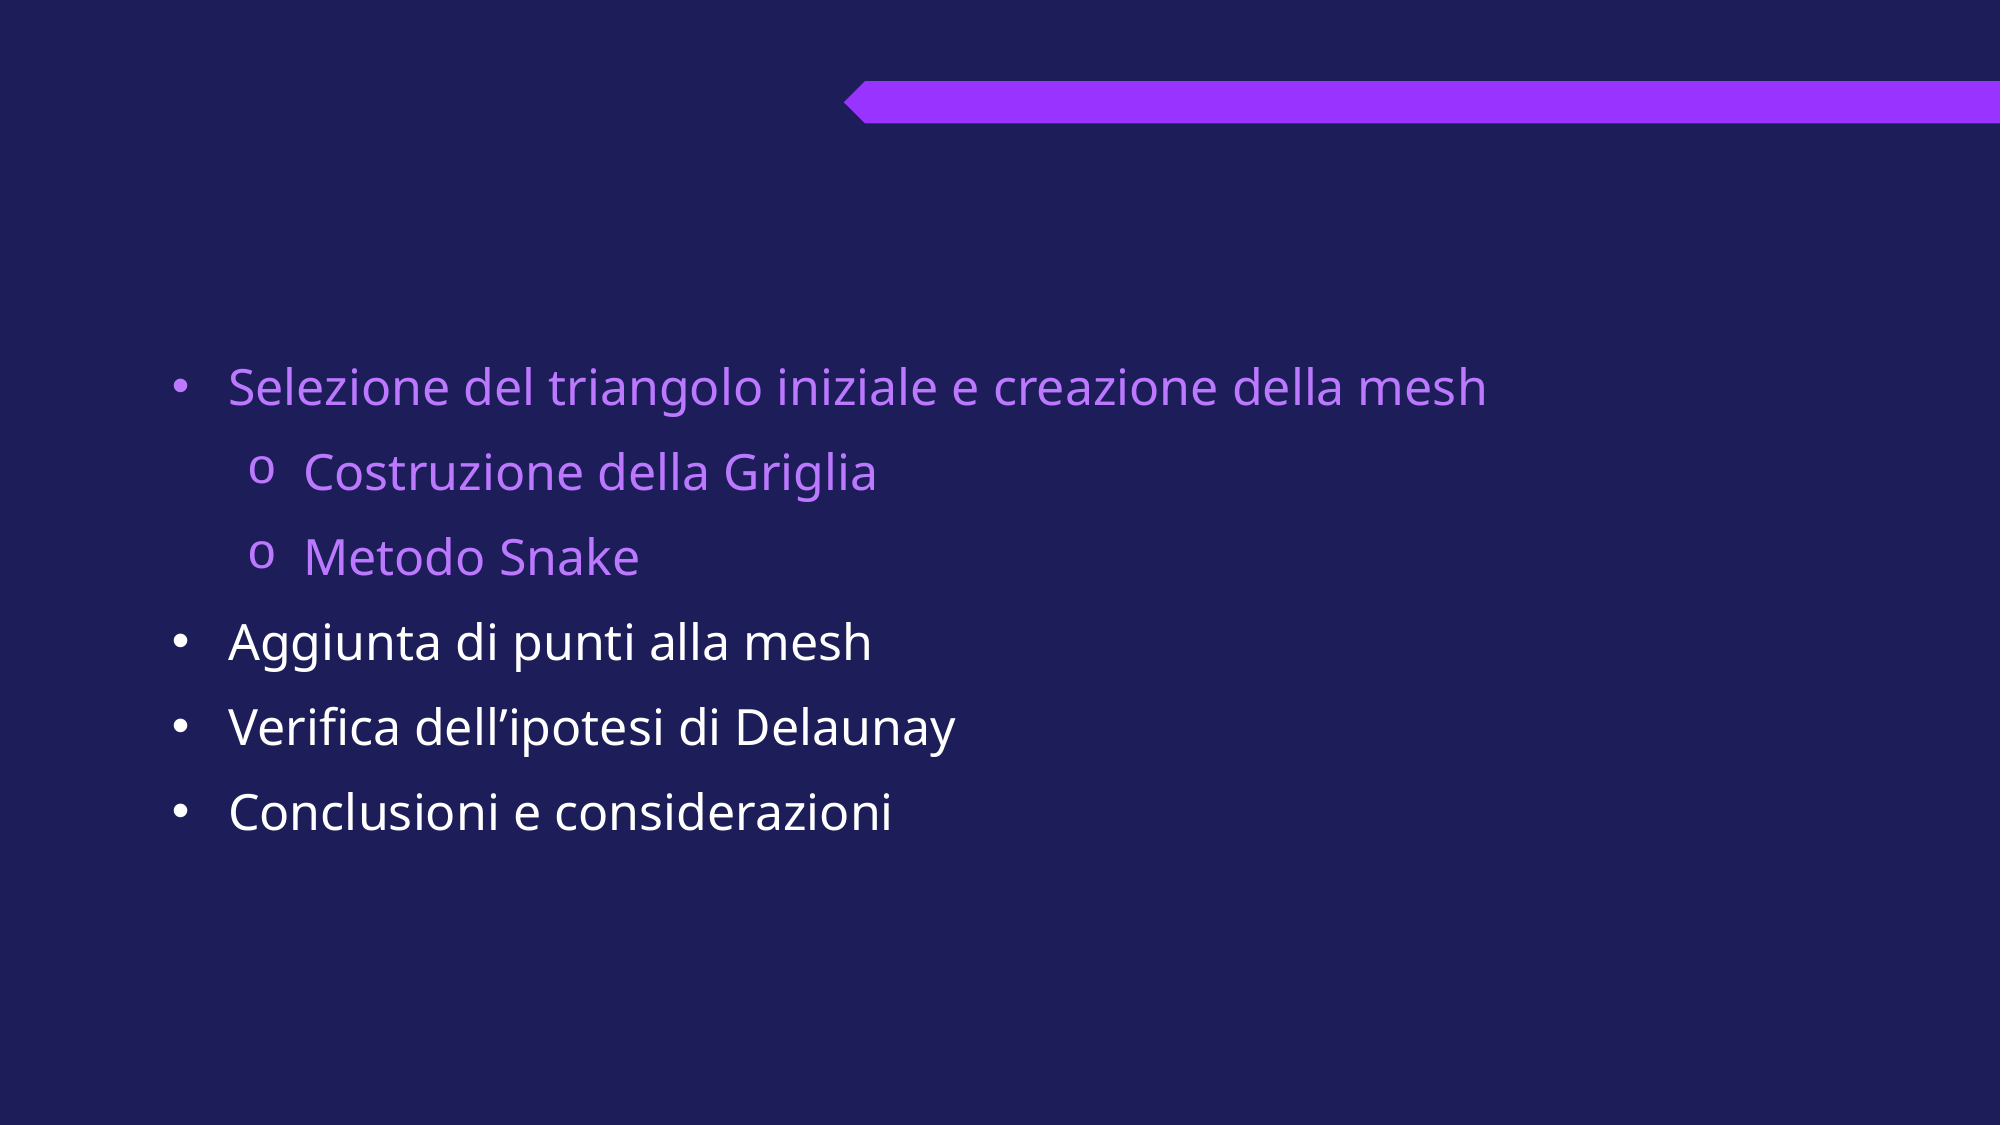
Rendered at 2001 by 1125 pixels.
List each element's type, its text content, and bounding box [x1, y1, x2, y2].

text_box [842, 80, 2000, 125]
text_box Selezione del triangolo iniziale e creazione della mesh Costruzione della Griglia Metodo Snake Aggiunta di punti alla mesh Verifica dell’ipotesi di Delaunay Conclusioni e considerazioni [157, 348, 1582, 848]
